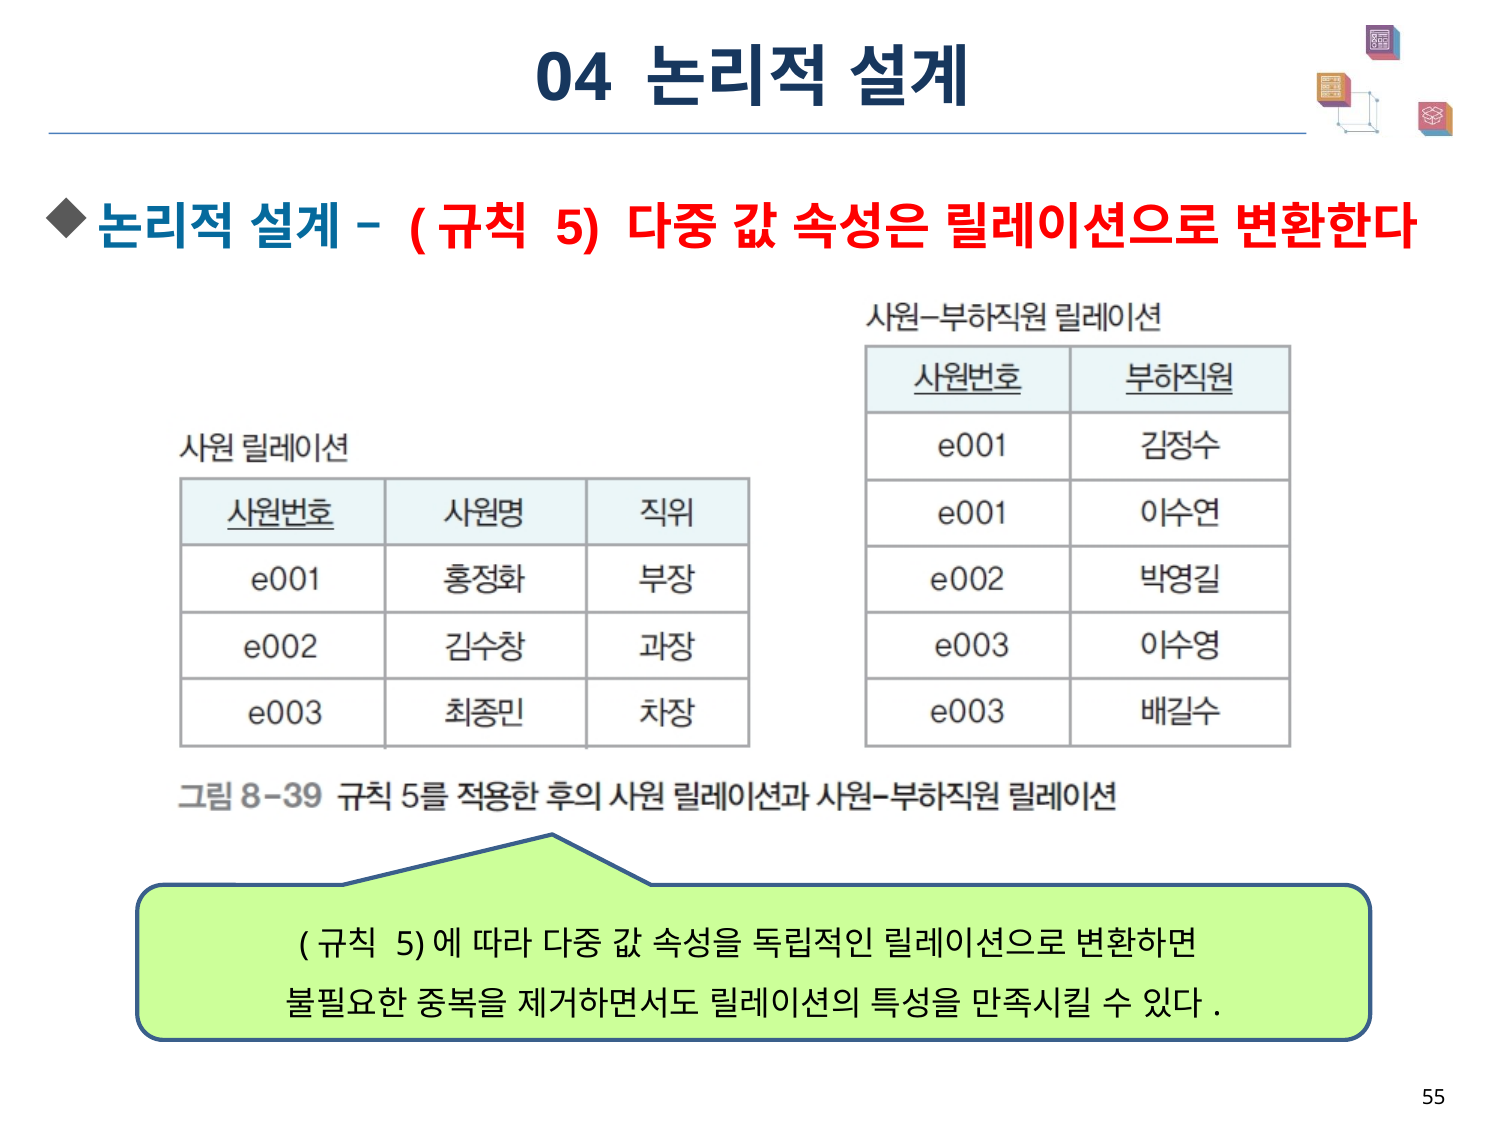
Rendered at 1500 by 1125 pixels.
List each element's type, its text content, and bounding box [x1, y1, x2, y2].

list 논리적 설계 – (규칙 5) 다중 값 속성은 릴레이션으로 변환한다 [26, 187, 1496, 1097]
title 04 논리적 설계 [48, 25, 1459, 123]
picture [1316, 123, 1453, 138]
picture [166, 294, 1302, 821]
text_box (규칙 5)에 따라 다중 값 속성을 독립적인 릴레이션으로 변환하면 불필요한 중복을 제거하면서도 릴레이션의 특성을 만족시킬 수 있다. [135, 832, 1373, 1042]
